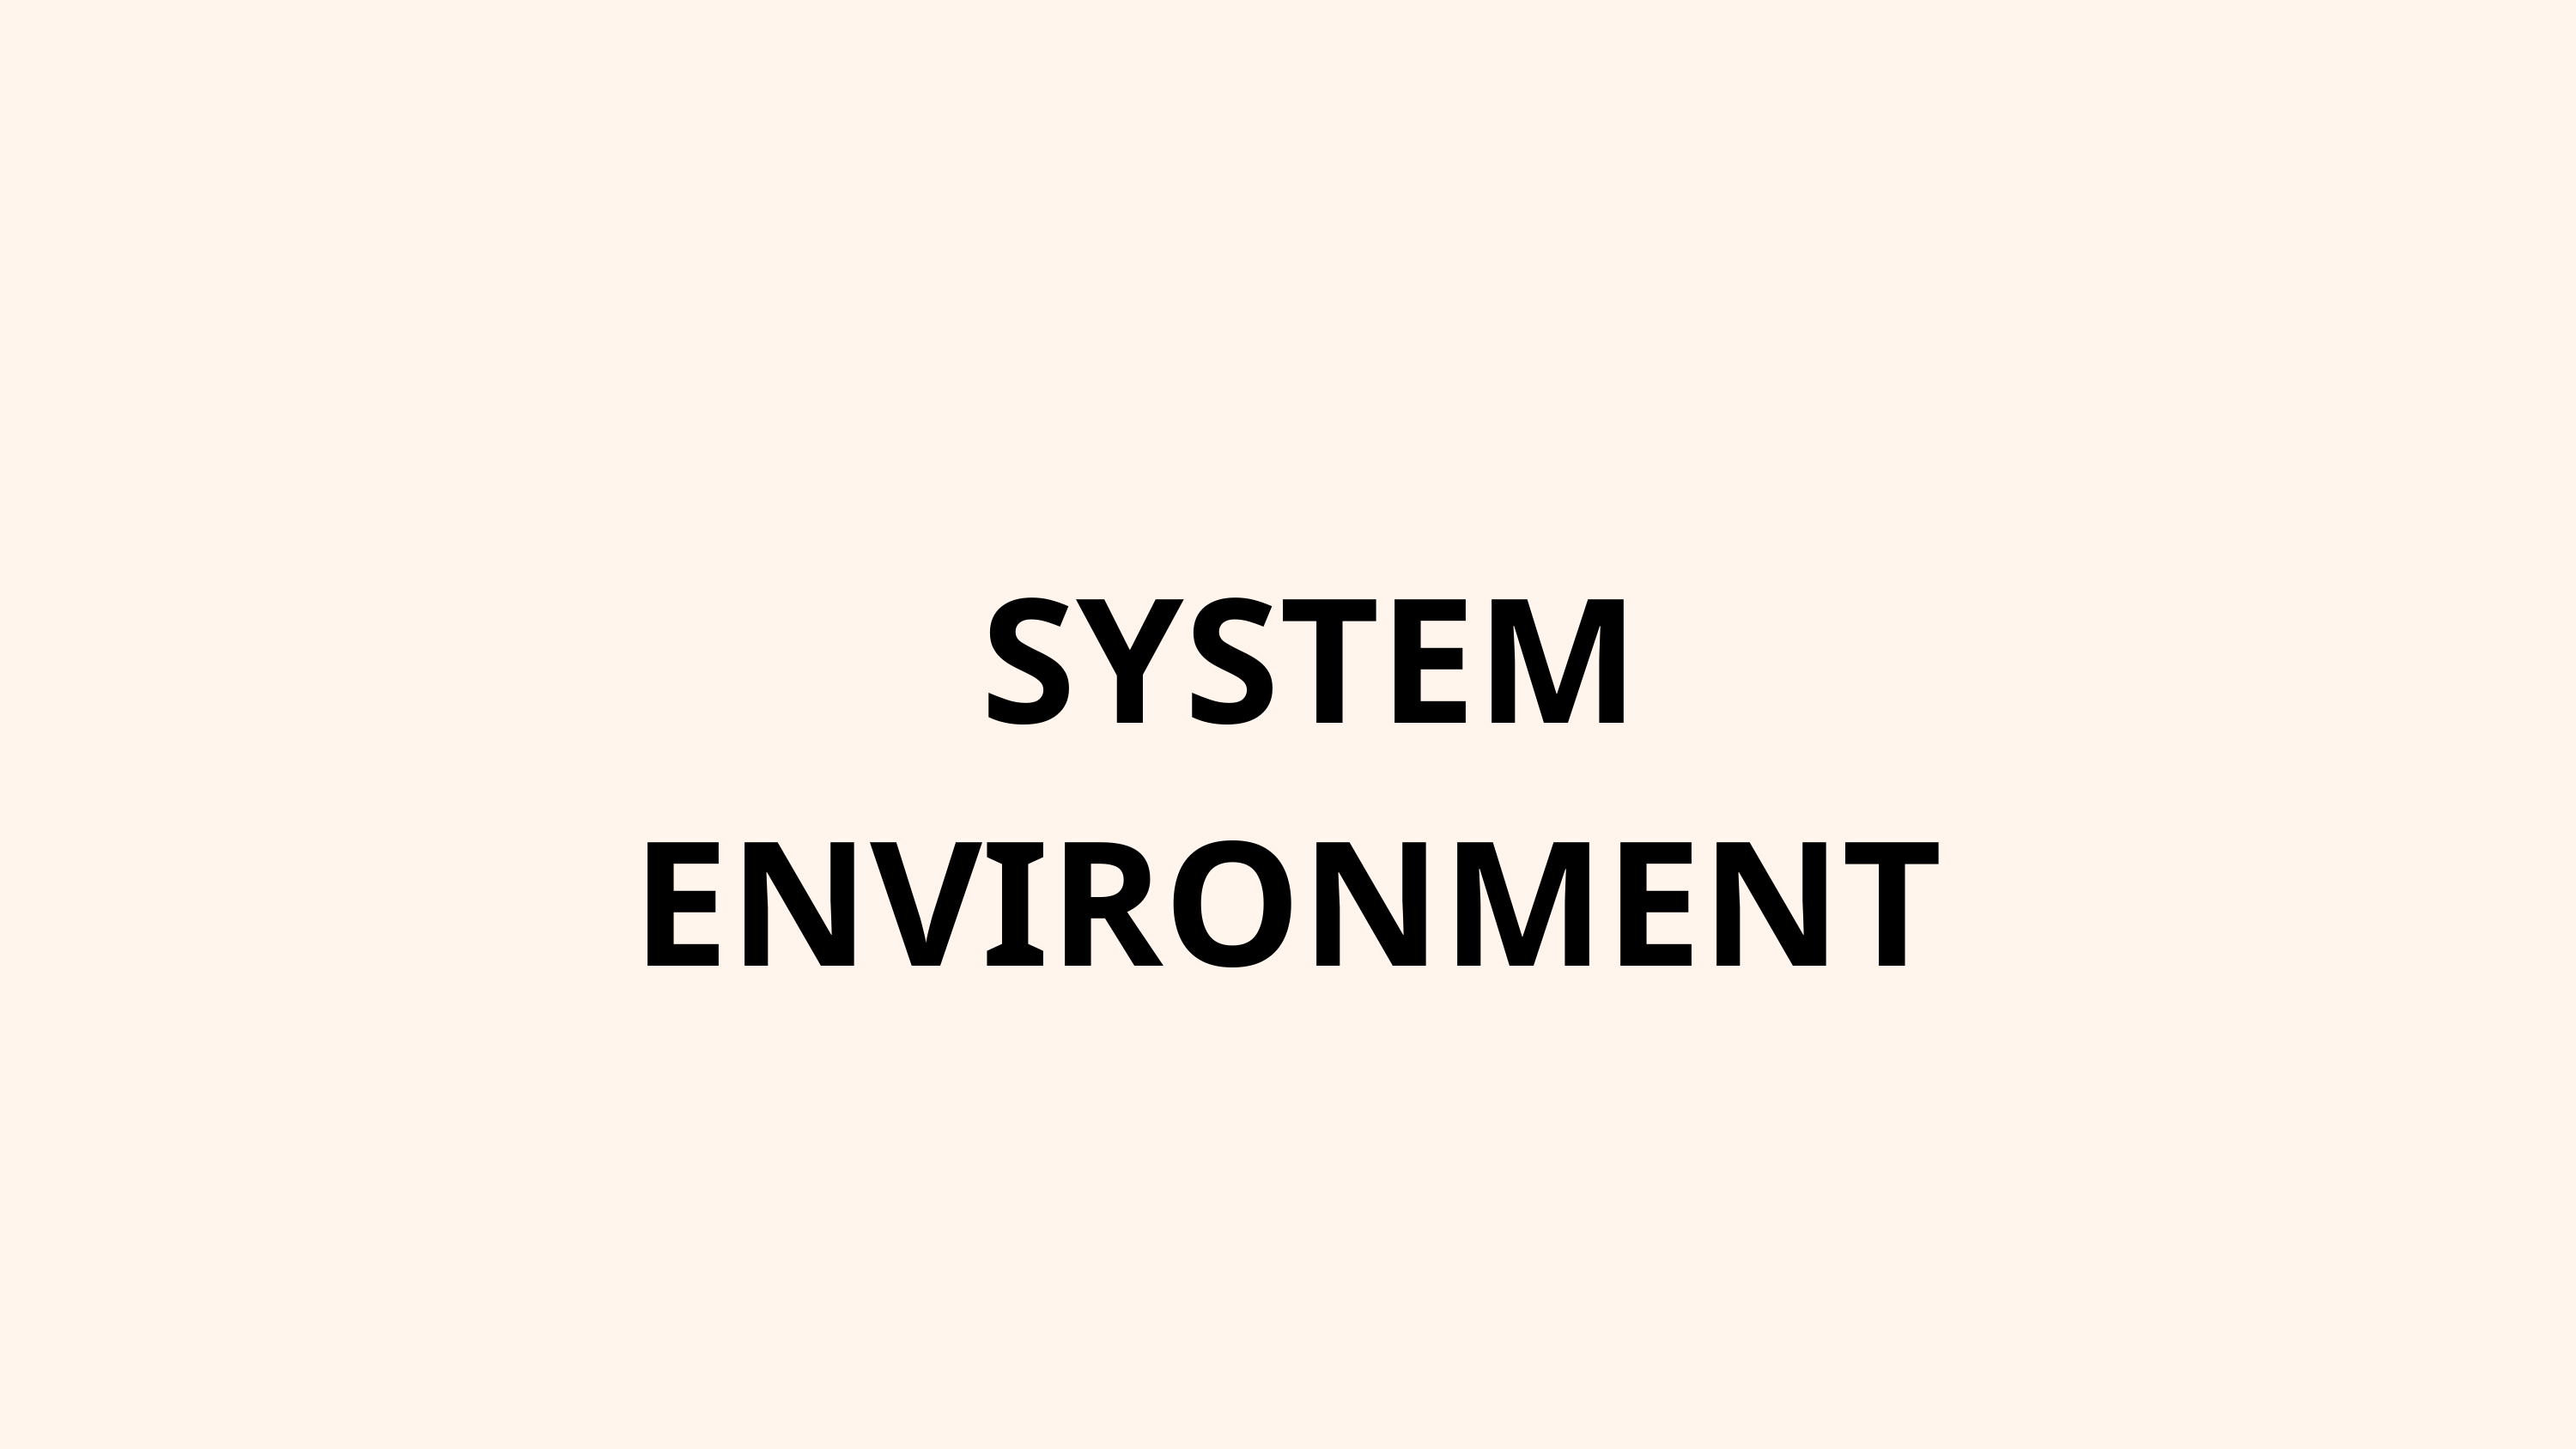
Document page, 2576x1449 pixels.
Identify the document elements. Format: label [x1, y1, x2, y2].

text_box [0, 0, 2576, 1449]
